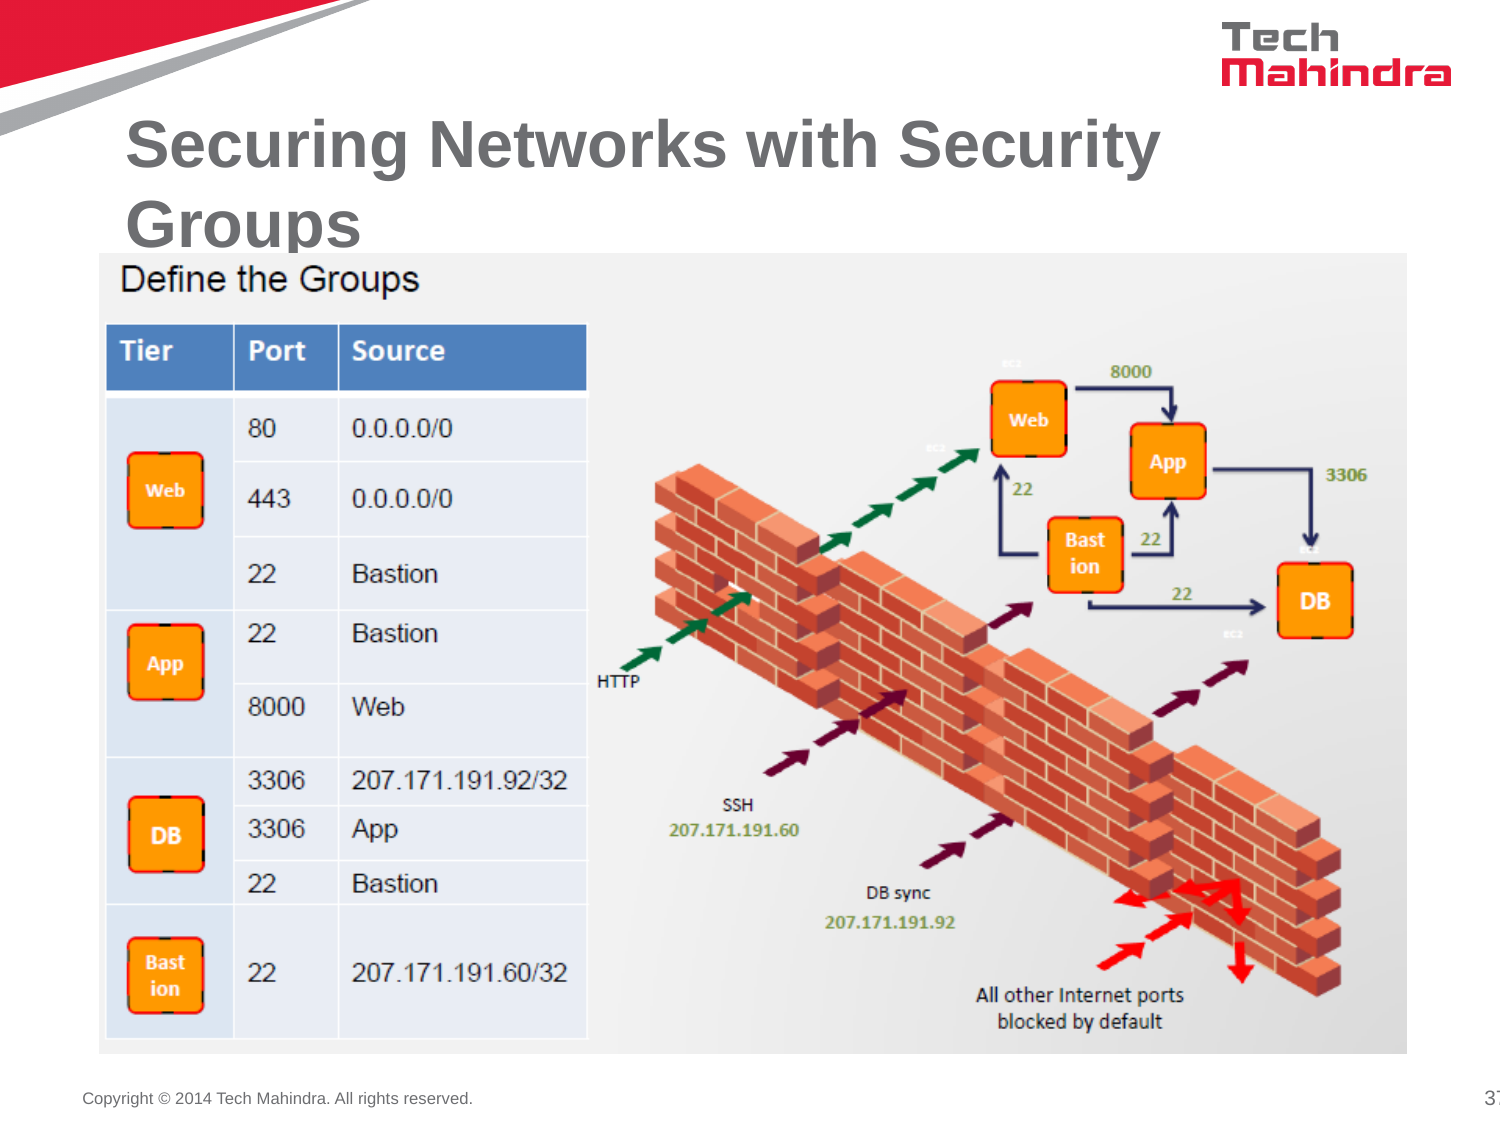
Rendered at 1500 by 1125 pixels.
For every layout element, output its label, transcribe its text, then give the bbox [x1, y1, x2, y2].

picture [0, 0, 373, 136]
text_box Securing Networks with Security Groups [110, 93, 1431, 240]
picture [98, 253, 1408, 1054]
picture [1222, 22, 1451, 86]
